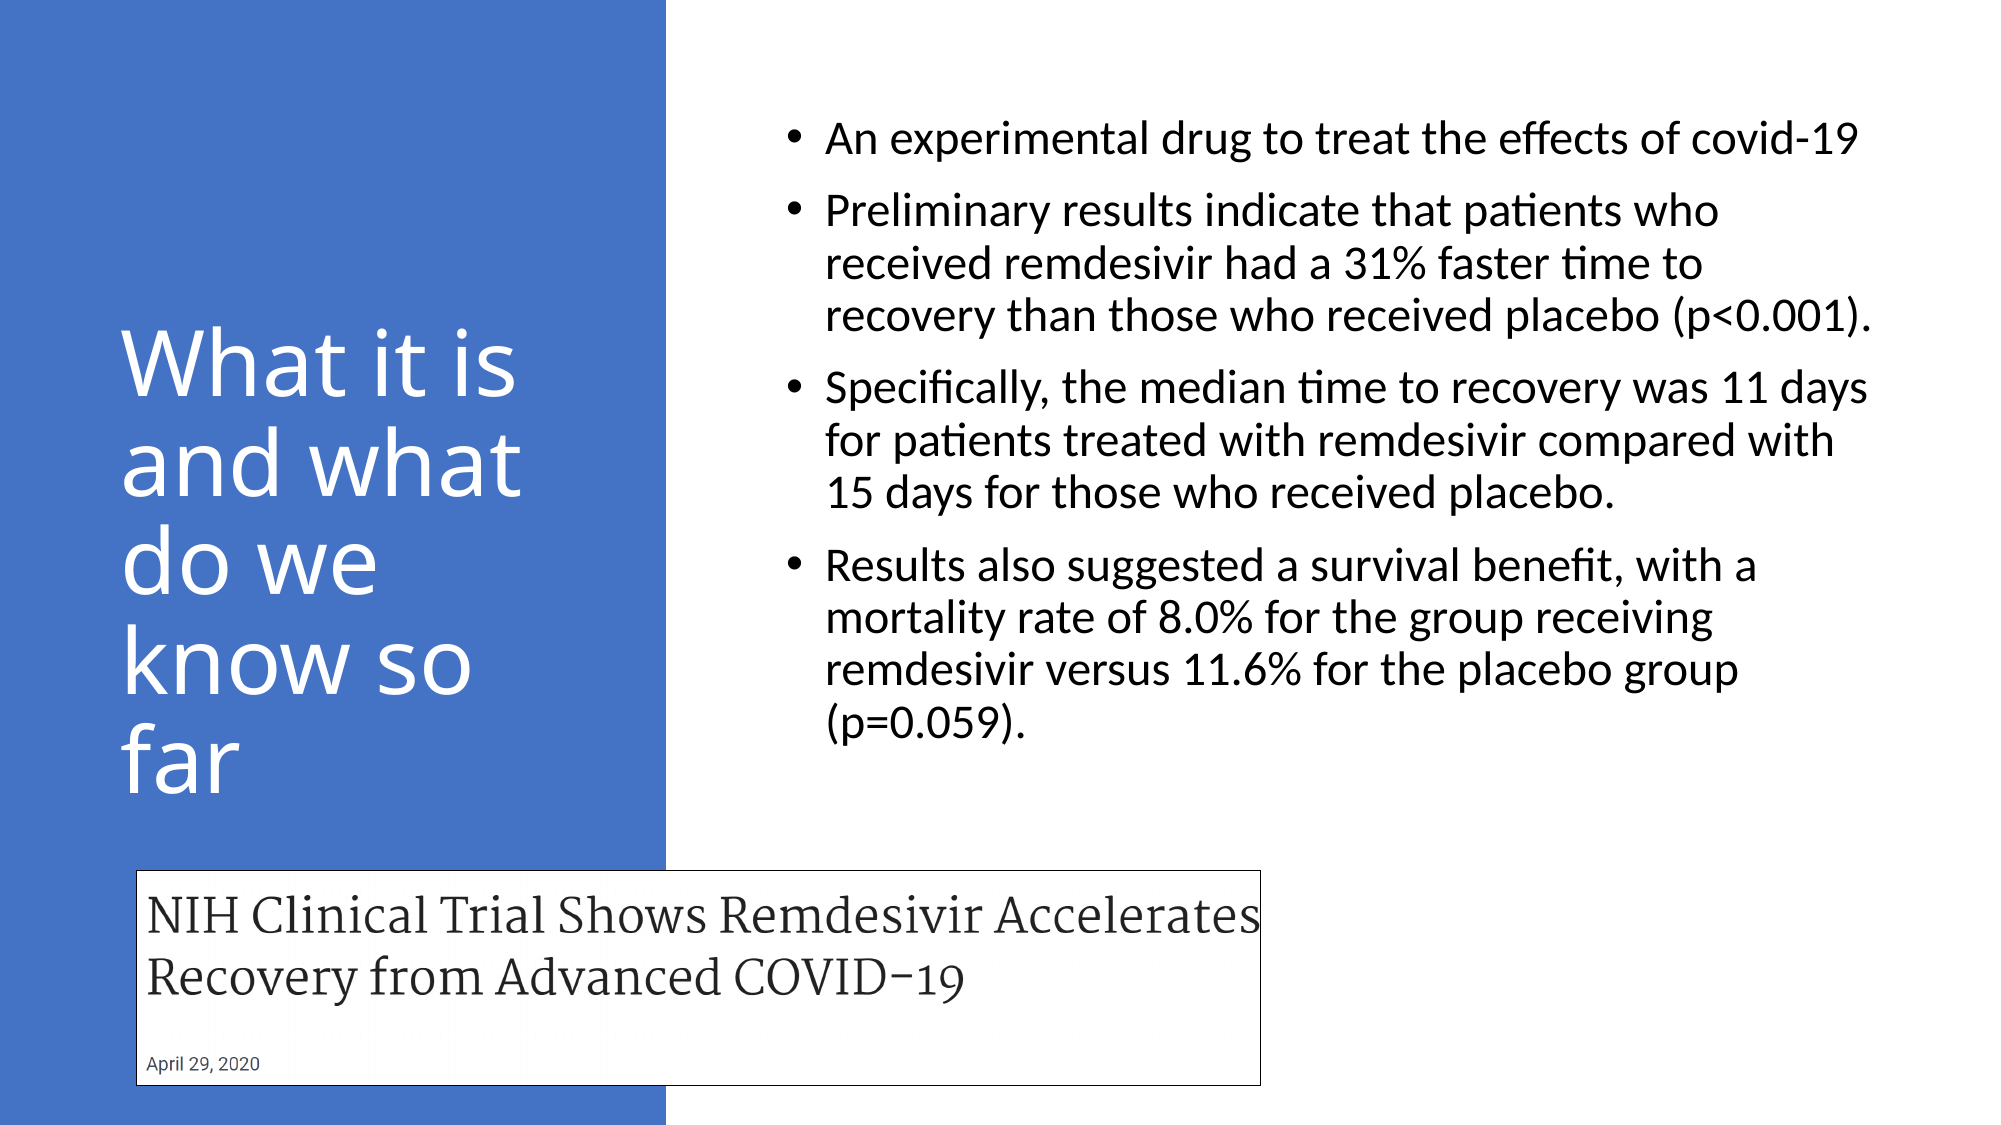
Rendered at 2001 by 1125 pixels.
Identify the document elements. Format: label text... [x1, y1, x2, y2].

list An experimental drug to treat the effects of covid-19 Preliminary results indicate that patients who received remdesivir had a 31% faster time to recovery than those who received placebo (p<0.001). Specifically, the median time to recovery was 11 days for patients treated with remdesivir compared with 15 days for those who received placebo. Results also suggested a survival benefit, with a mortality rate of 8.0% for the group receiving remdesivir versus 11.6% for the placebo group (p=0.059). [770, 104, 1895, 804]
picture [136, 870, 1260, 1086]
text_box [0, 0, 667, 1125]
title What it is and what do we know so far [105, 104, 614, 1026]
